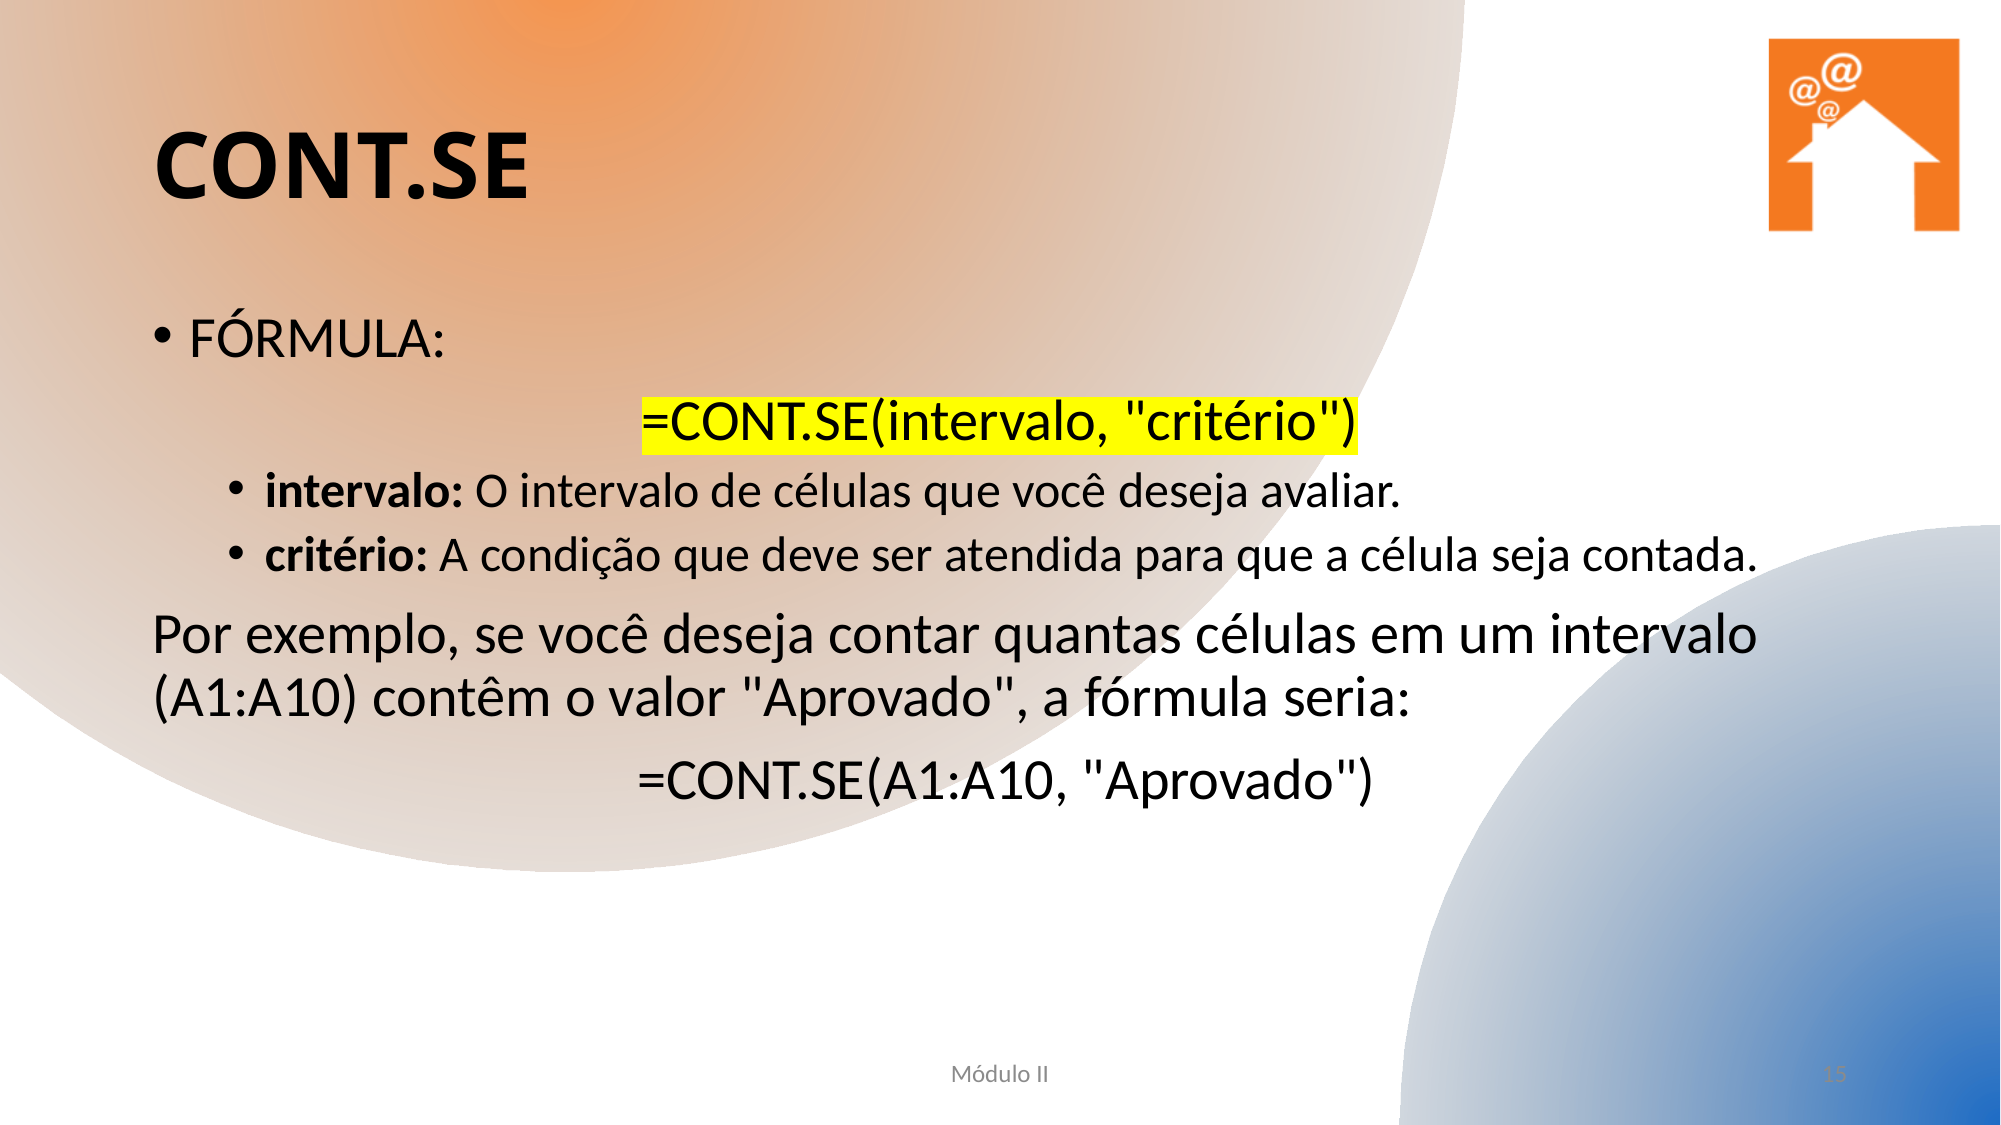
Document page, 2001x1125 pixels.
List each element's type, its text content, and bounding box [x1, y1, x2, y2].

footer Módulo II [662, 1042, 1338, 1103]
title CONT.SE [137, 59, 1863, 278]
picture [1728, 0, 2000, 272]
list FÓRMULA: =CONT.SE(intervalo, "critério") intervalo: O intervalo de células que você deseja avaliar. critério: A condição que deve ser atendida para que a célula seja contada. Por exemplo, se você deseja contar quantas células em um intervalo (A1:A10) contêm o valor "Aprovado", a fórmula seria: =CONT.SE(A1:A10, "Aprovado") [137, 299, 1863, 1024]
slide_number 15 [1412, 1042, 1863, 1103]
